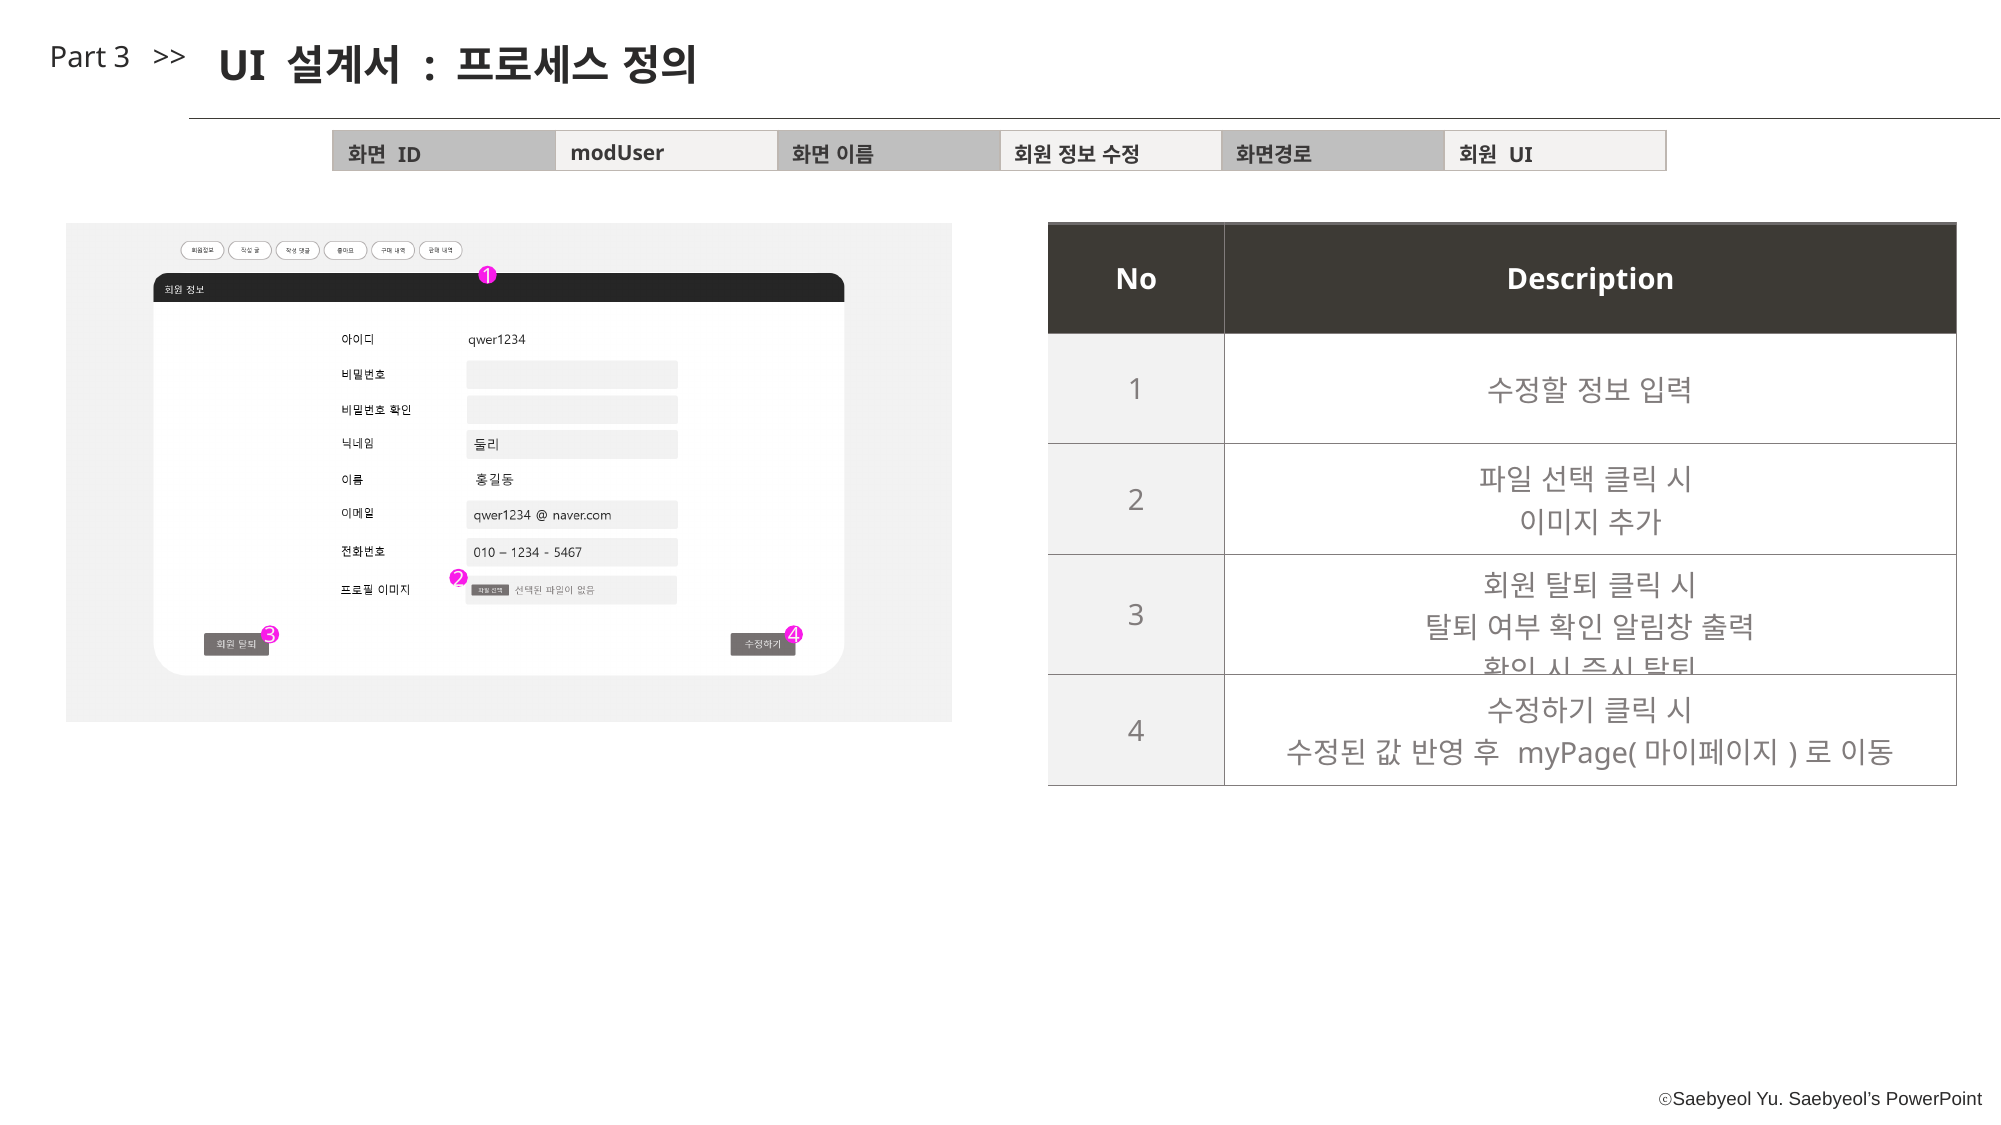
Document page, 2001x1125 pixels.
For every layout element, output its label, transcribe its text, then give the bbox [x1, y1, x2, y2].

table_cell 4 [1048, 675, 1224, 785]
table_header 화면 ID [334, 131, 555, 170]
table_cell 수정할 정보 입력 [1225, 334, 1956, 443]
table_cell 수정하기 클릭 시 수정된 값 반영 후 myPage(마이페이지)로 이동 [1225, 675, 1956, 785]
table_cell 회원 탈퇴 클릭 시 탈퇴 여부 확인 알림창 출력 확인 시 즉시 탈퇴 [1225, 555, 1956, 674]
table_cell 2 [1048, 444, 1224, 554]
text_box UI 설계서 : 프로세스 정의 [203, 31, 714, 97]
picture [65, 223, 952, 722]
table_header 회원 UI [1445, 131, 1665, 170]
table_header modUser [556, 131, 777, 170]
table_cell 파일 선택 클릭 시 이미지 추가 [1225, 444, 1956, 554]
text_box Part 3 >> [34, 30, 202, 81]
table_header 화면경로 [1223, 131, 1443, 170]
table_cell 3 [1048, 555, 1224, 674]
table_header Description [1225, 225, 1956, 333]
table_header No [1048, 225, 1224, 333]
table_header 회원 정보 수정 [1001, 131, 1221, 170]
table_cell 1 [1048, 334, 1224, 443]
table_header 화면 이름 [779, 131, 999, 170]
